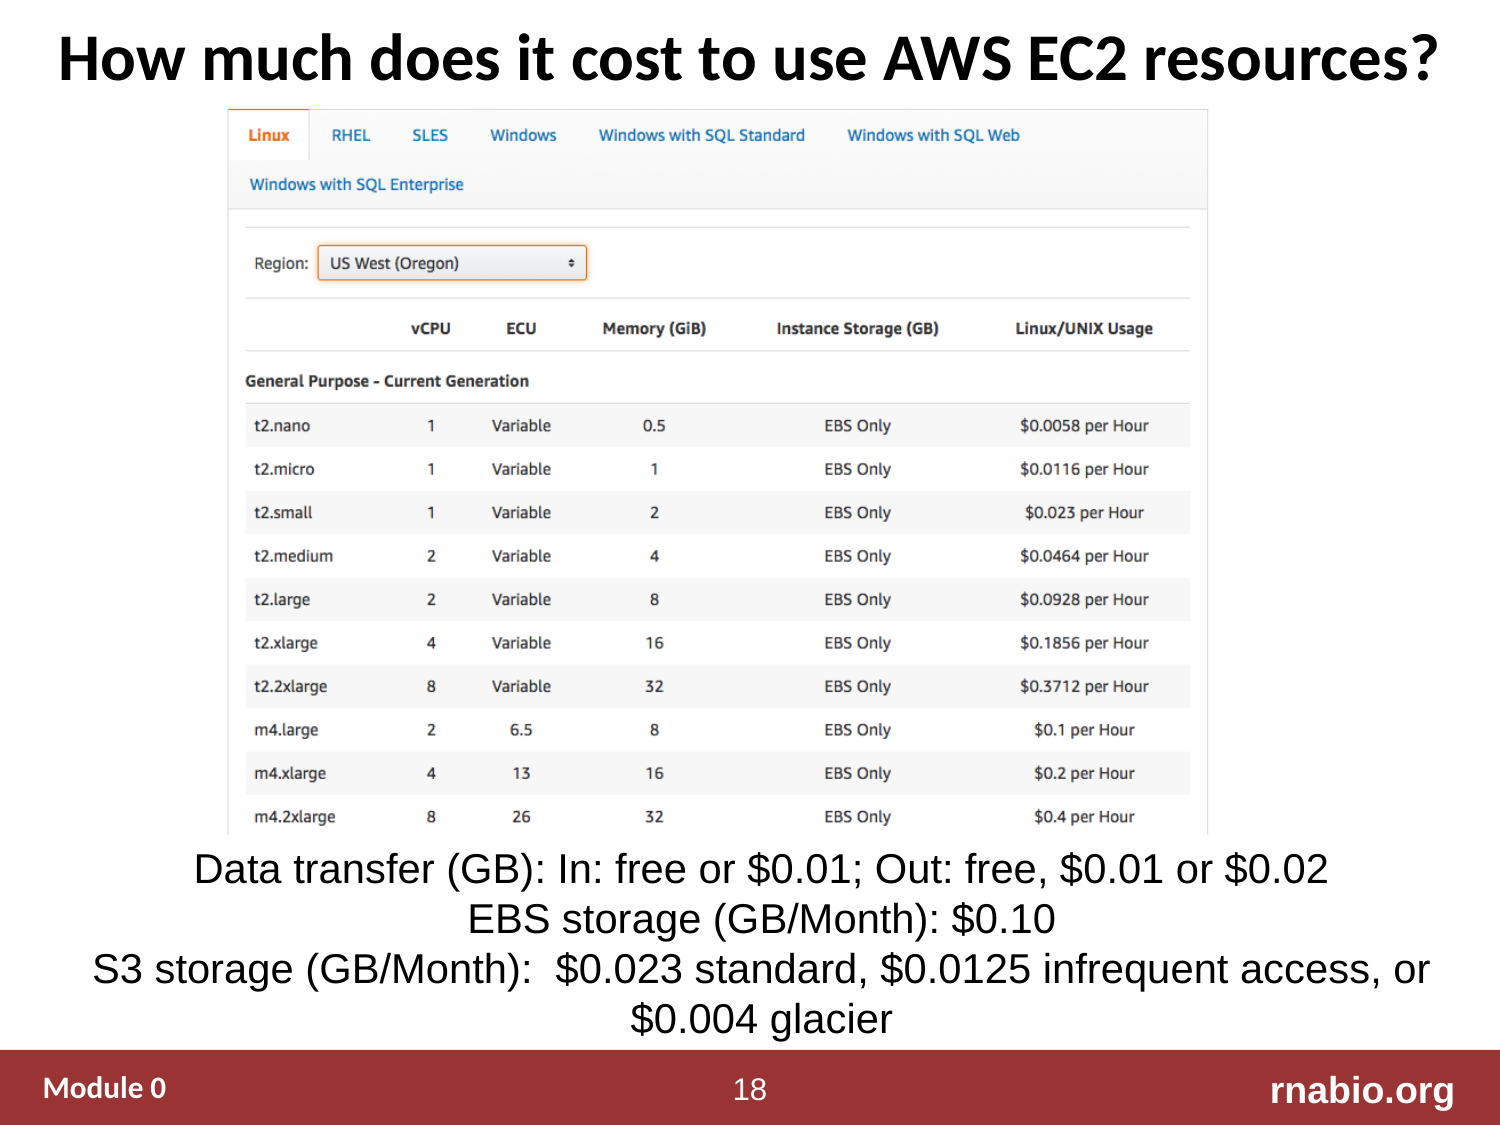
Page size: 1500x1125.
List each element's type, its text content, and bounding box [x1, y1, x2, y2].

title How much does it cost to use AWS EC2 resources? [24, 0, 1475, 112]
text_box Data transfer (GB): In: free or $0.01; Out: free, $0.01 or $0.02 EBS storage (GB/Month): $0.10 S3 storage (GB/Month): $0.023 standard, $0.0125 infrequent access, or $0.004 glacier [41, 834, 1483, 1049]
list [121, 101, 1318, 835]
